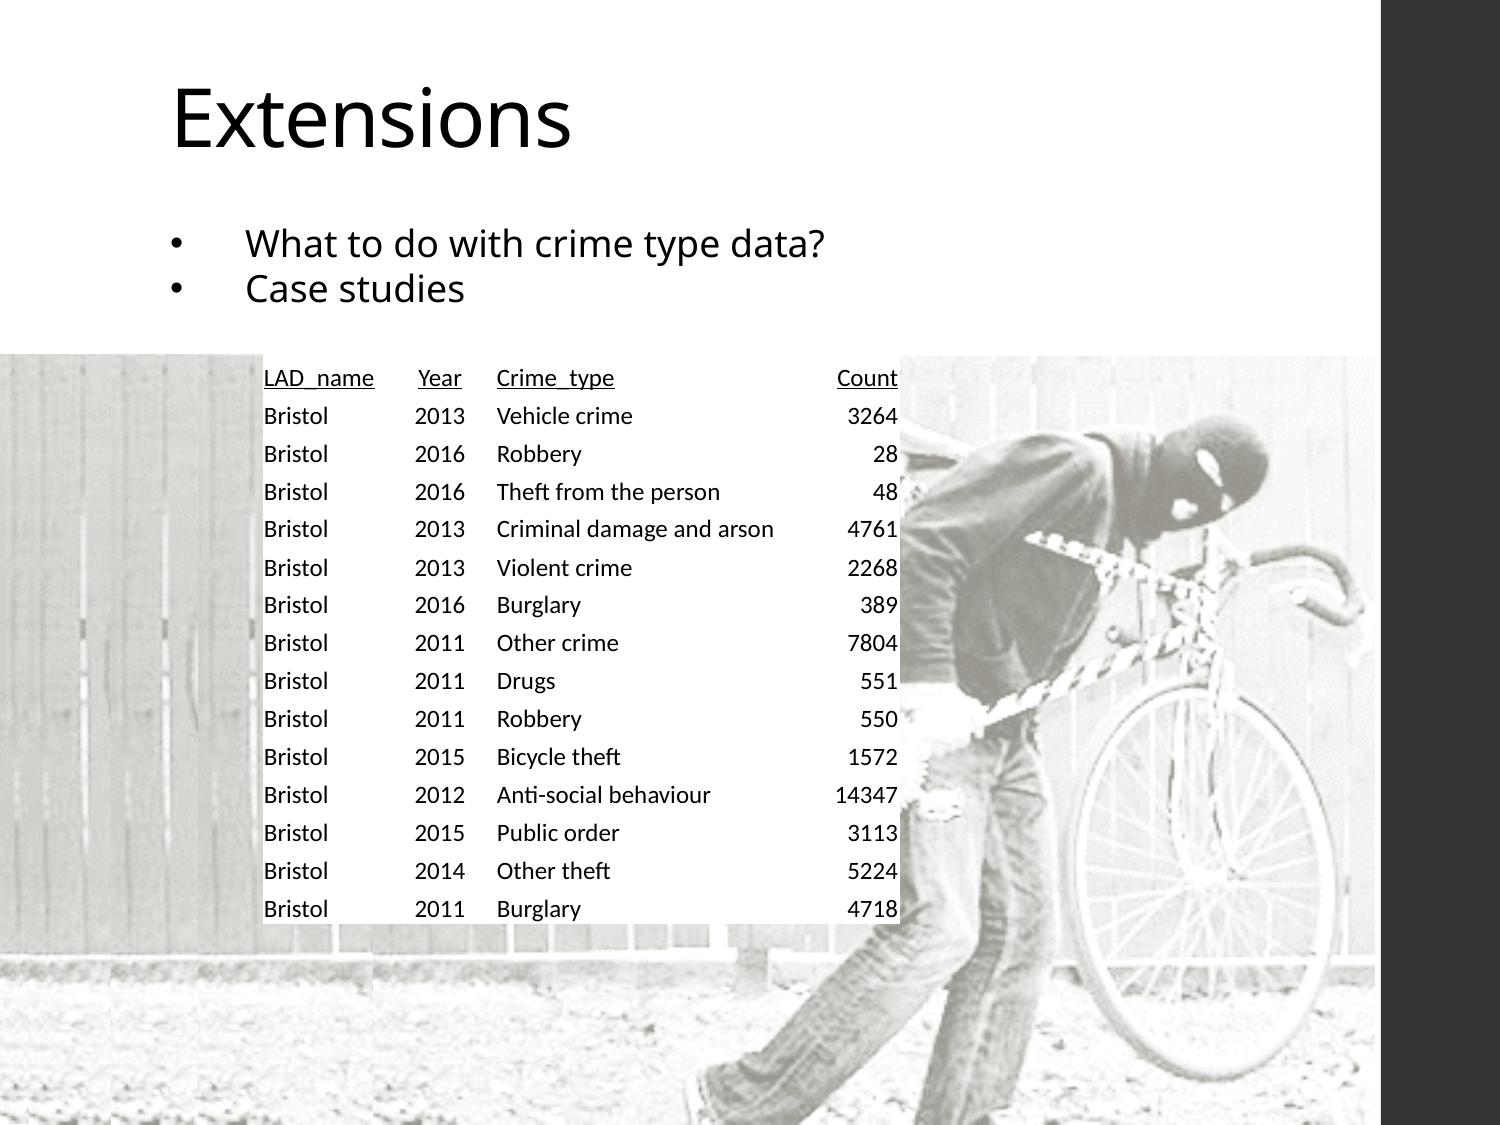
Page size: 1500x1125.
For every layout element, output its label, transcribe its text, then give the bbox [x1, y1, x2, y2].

picture [0, 354, 1376, 1125]
text_box Extensions [155, 60, 1348, 175]
text_box What to do with crime type data? Case studies [155, 212, 1246, 318]
